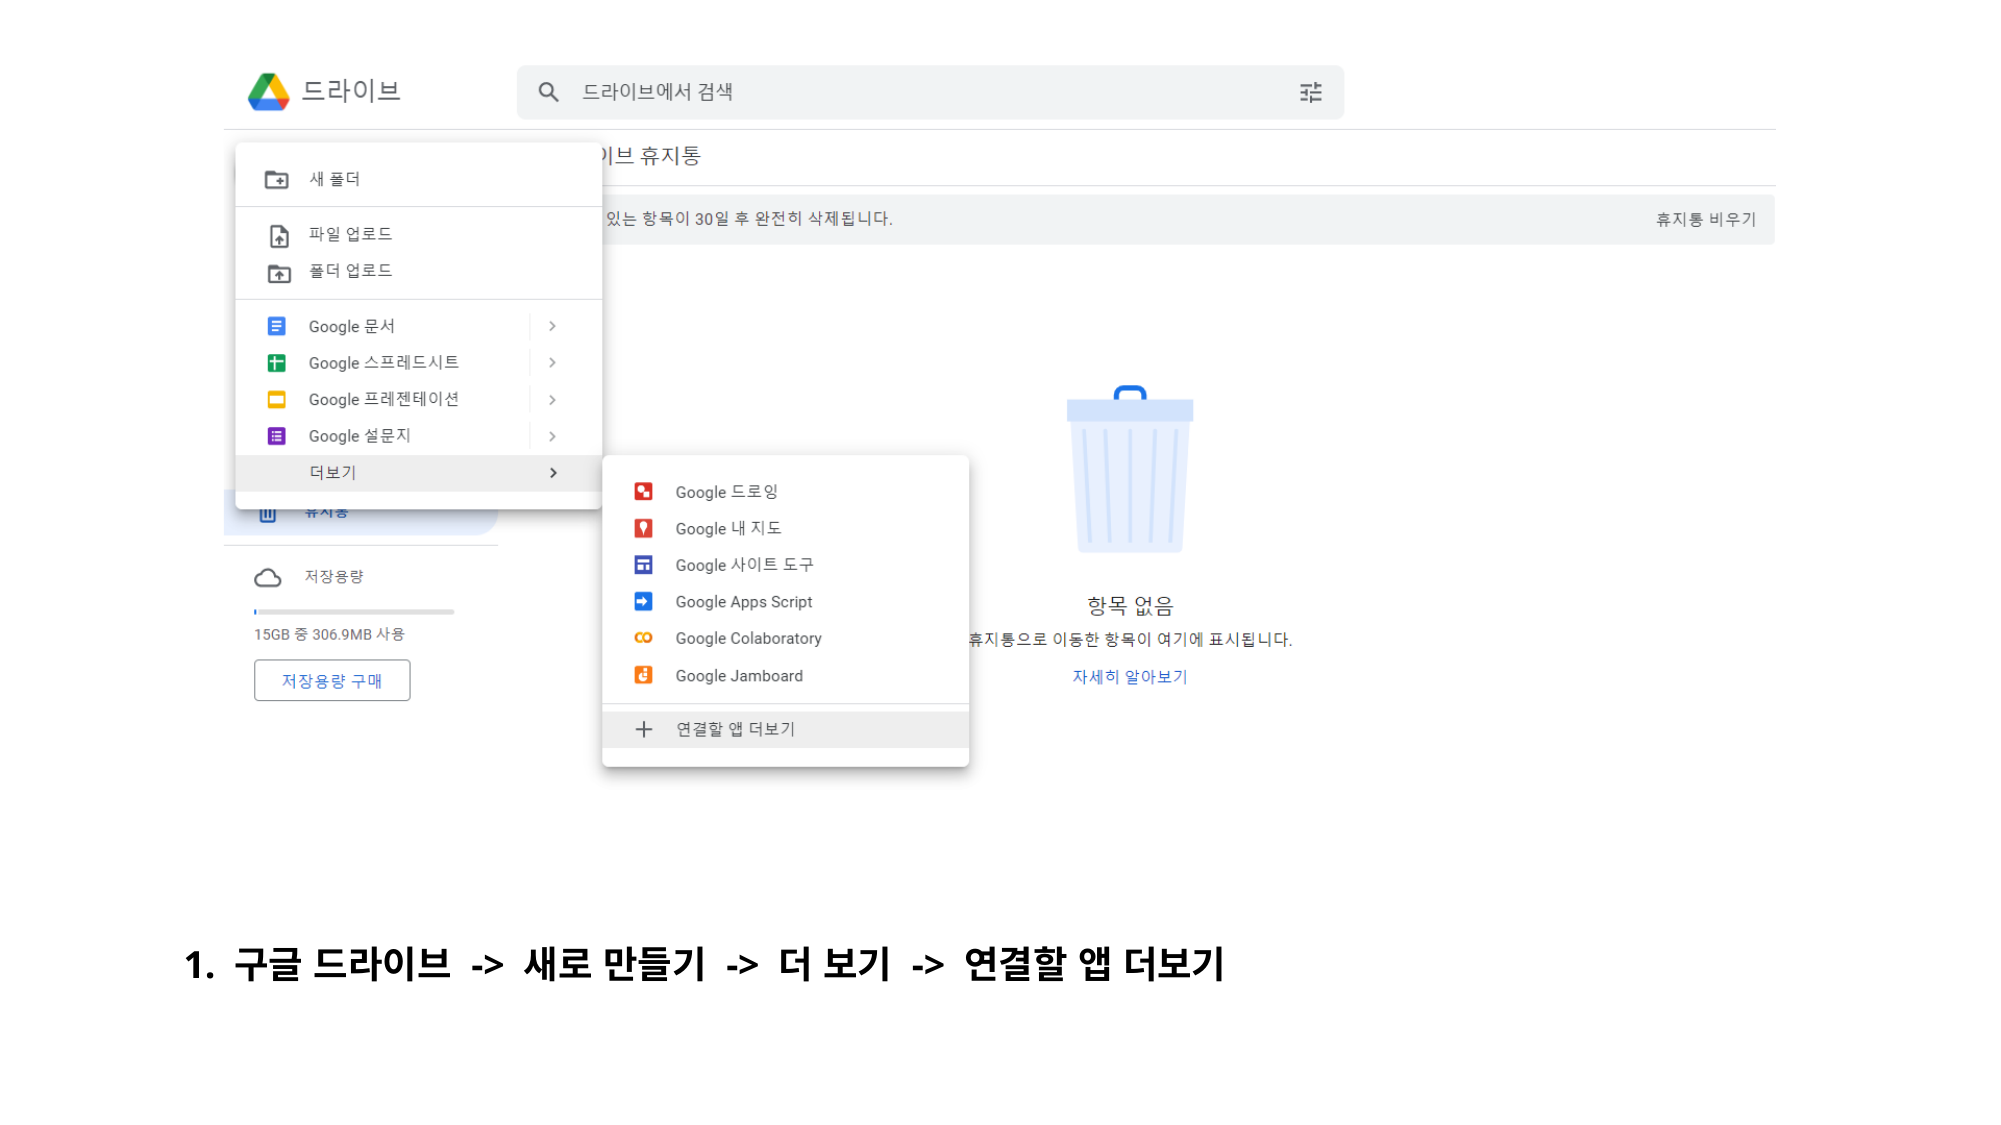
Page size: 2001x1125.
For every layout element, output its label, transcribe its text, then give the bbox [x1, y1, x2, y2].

picture [223, 58, 1776, 1067]
text_box 1. 구글 드라이브 -> 새로 만들기 -> 더 보기 -> 연결할 앱 더보기 [168, 933, 223, 993]
